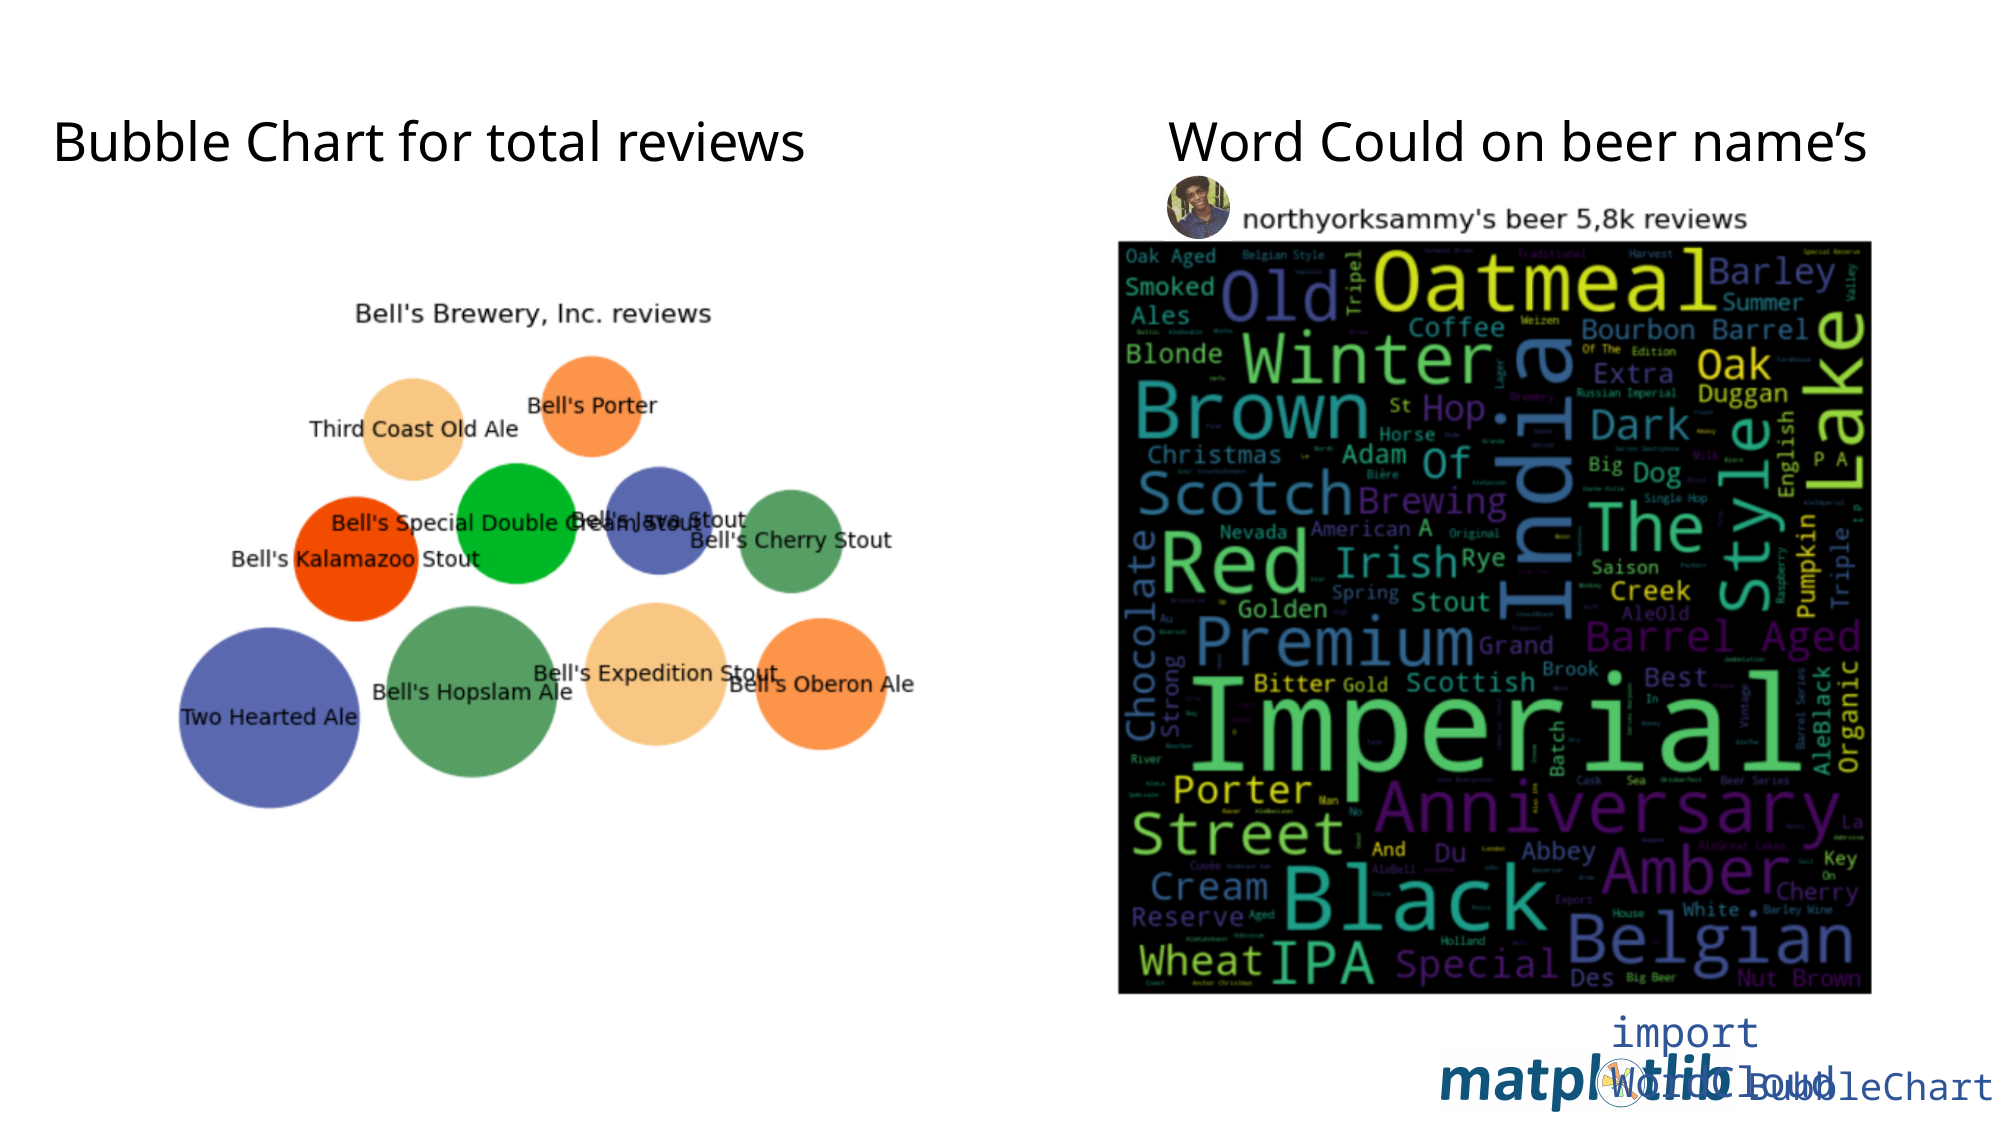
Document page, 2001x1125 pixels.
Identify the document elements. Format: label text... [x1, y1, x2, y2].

picture [1436, 1047, 1734, 1116]
picture [148, 285, 922, 840]
picture [1113, 174, 1872, 995]
text_box import WordCloud [1595, 998, 2000, 1114]
title Bubble Chart for total reviews Word Could on beer name’s [37, 81, 1898, 207]
